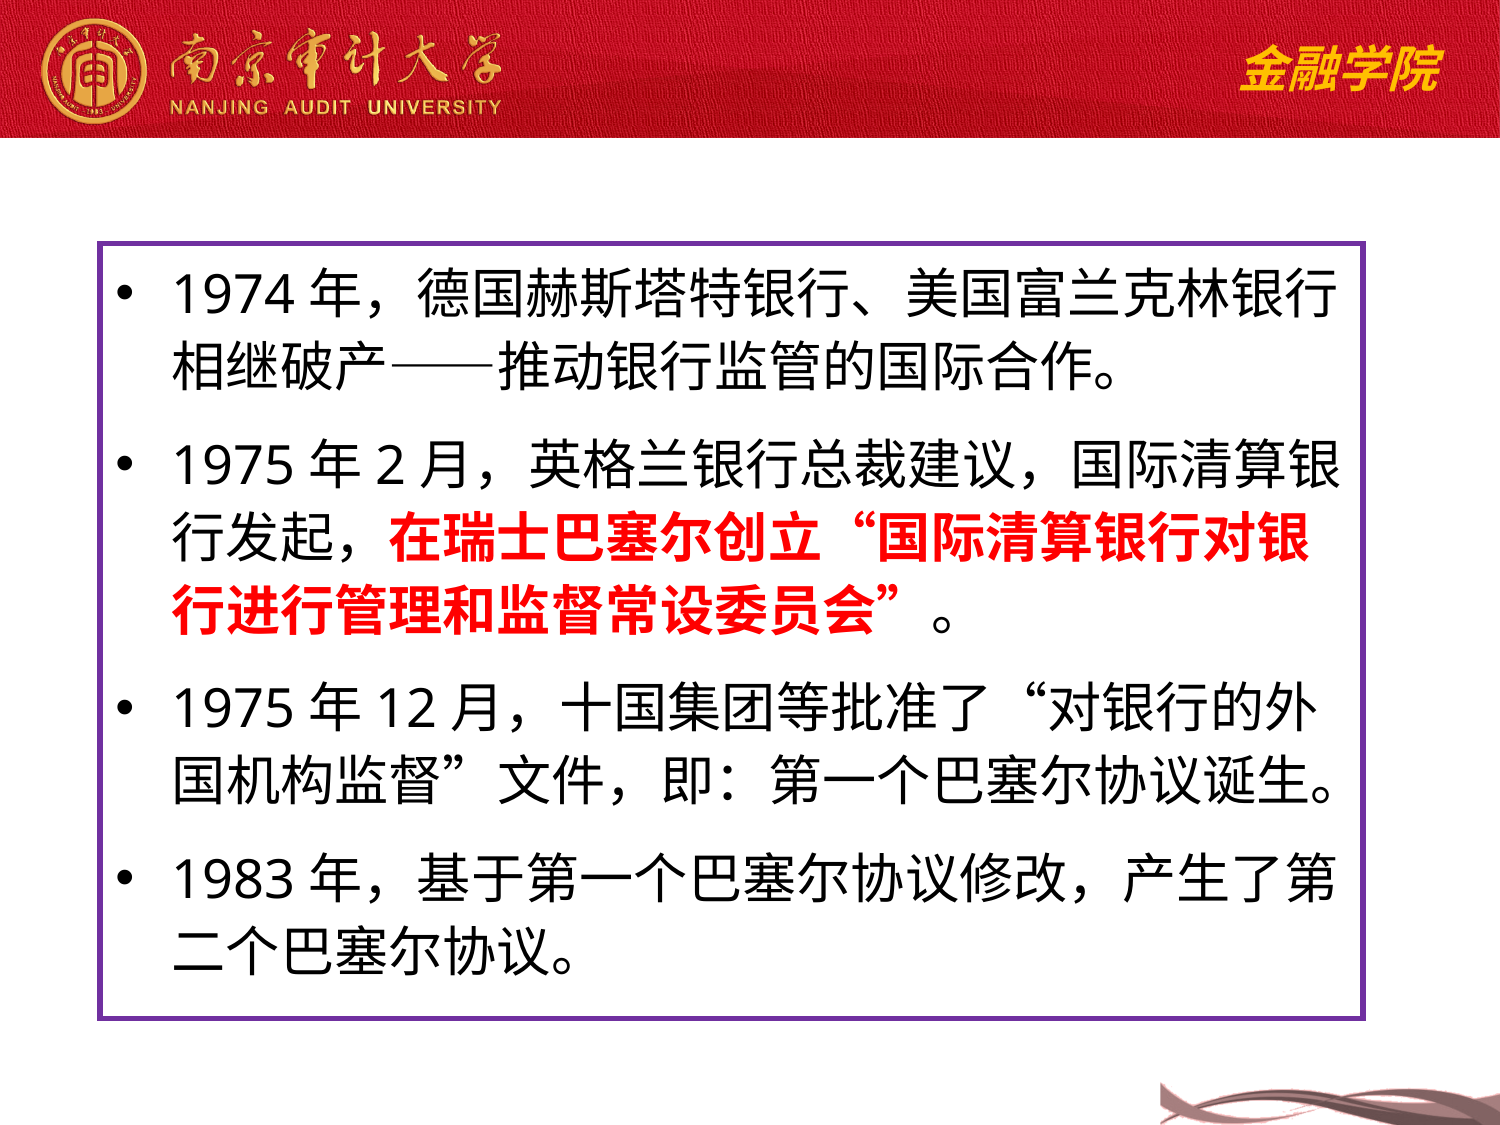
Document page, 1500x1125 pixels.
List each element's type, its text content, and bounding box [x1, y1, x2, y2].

picture [0, 0, 1500, 153]
list 1974年，德国赫斯塔特银行、美国富兰克林银行相继破产——推动银行监管的国际合作。 1975年2月，英格兰银行总裁建议，国际清算银行发起，在瑞士巴塞尔创立“国际清算银行对银行进行管理和监督常设委员会”。 1975年12月，十国集团等批准了“对银行的外国机构监督”文件，即：第一个巴塞尔协议诞生。 1983年，基于第一个巴塞尔协议修改，产生了第二个巴塞尔协议。 [100, 243, 1363, 1019]
